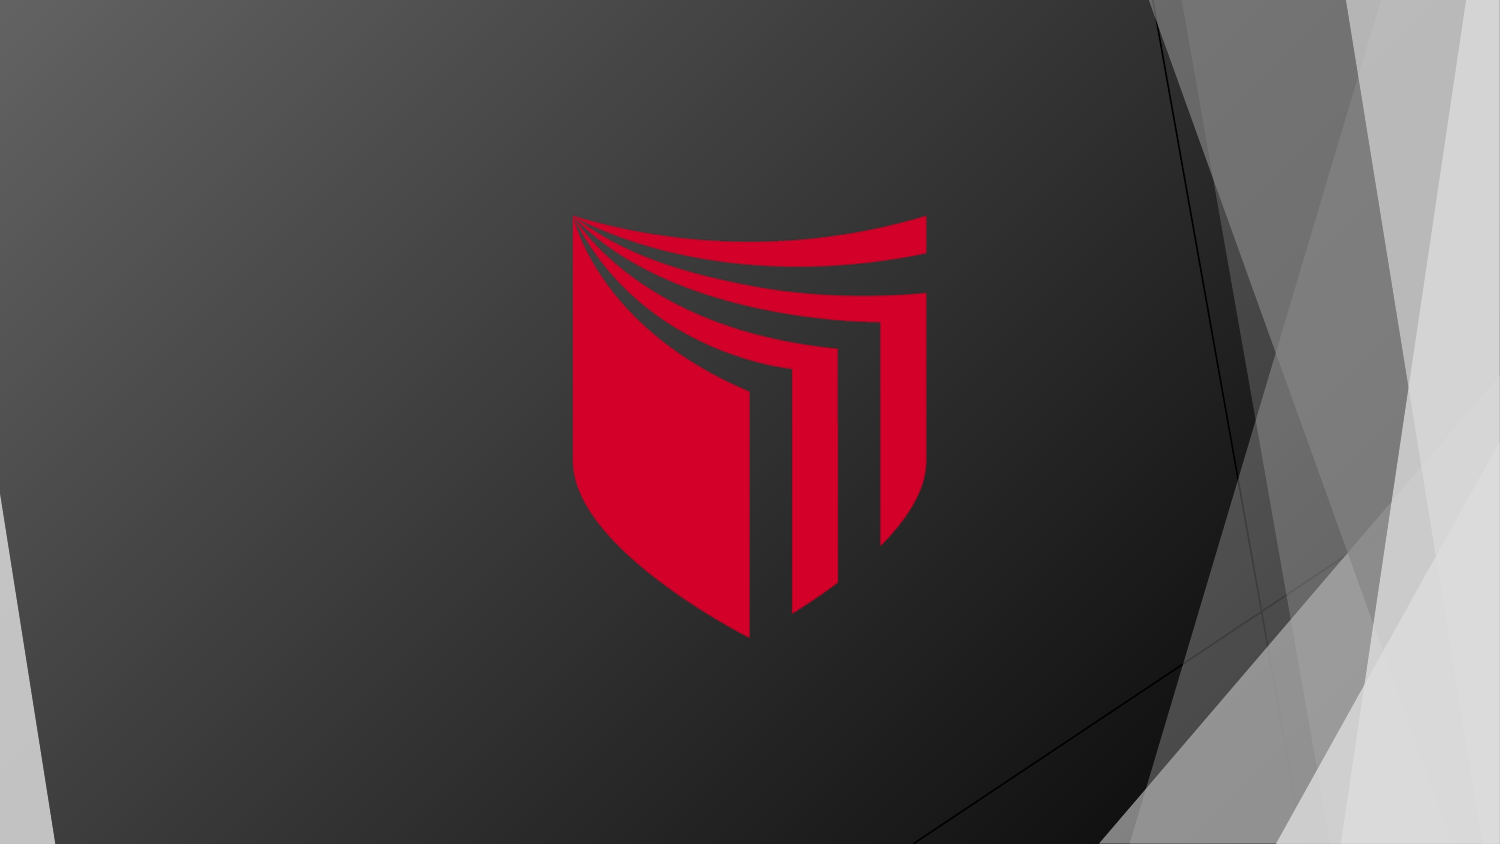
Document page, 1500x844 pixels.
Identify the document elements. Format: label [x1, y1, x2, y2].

picture [394, 70, 1106, 783]
